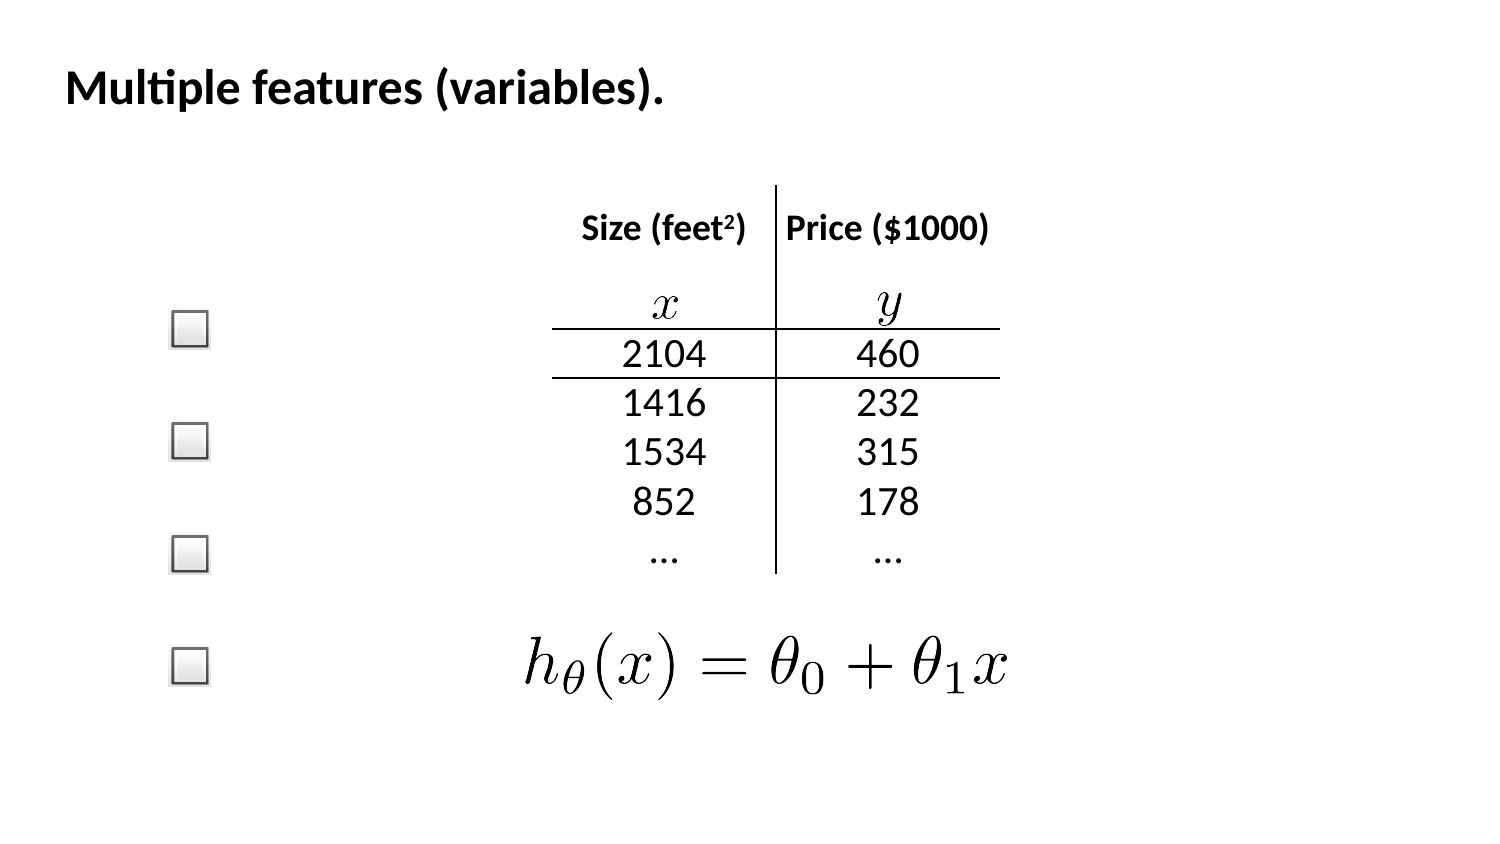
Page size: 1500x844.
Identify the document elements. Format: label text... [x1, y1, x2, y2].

picture [877, 292, 902, 326]
table_cell 460 [777, 330, 1000, 377]
table_cell 232 [777, 379, 1000, 427]
table_cell 2104 [552, 330, 775, 377]
table_cell 852 [552, 476, 775, 525]
table_cell … [552, 525, 775, 574]
picture [524, 632, 1007, 701]
table_header Size (feet2) [552, 185, 775, 328]
table_cell 1534 [552, 427, 775, 476]
table_cell … [777, 525, 1000, 574]
picture [168, 644, 211, 687]
picture [168, 419, 211, 462]
picture [168, 307, 211, 350]
picture [168, 532, 211, 575]
text_box Multiple features (variables). [49, 46, 1325, 122]
table_cell 178 [777, 476, 1000, 525]
table_header Price ($1000) [777, 185, 1000, 328]
picture [651, 296, 678, 319]
table_cell 315 [777, 427, 1000, 476]
table_cell 1416 [552, 379, 775, 427]
